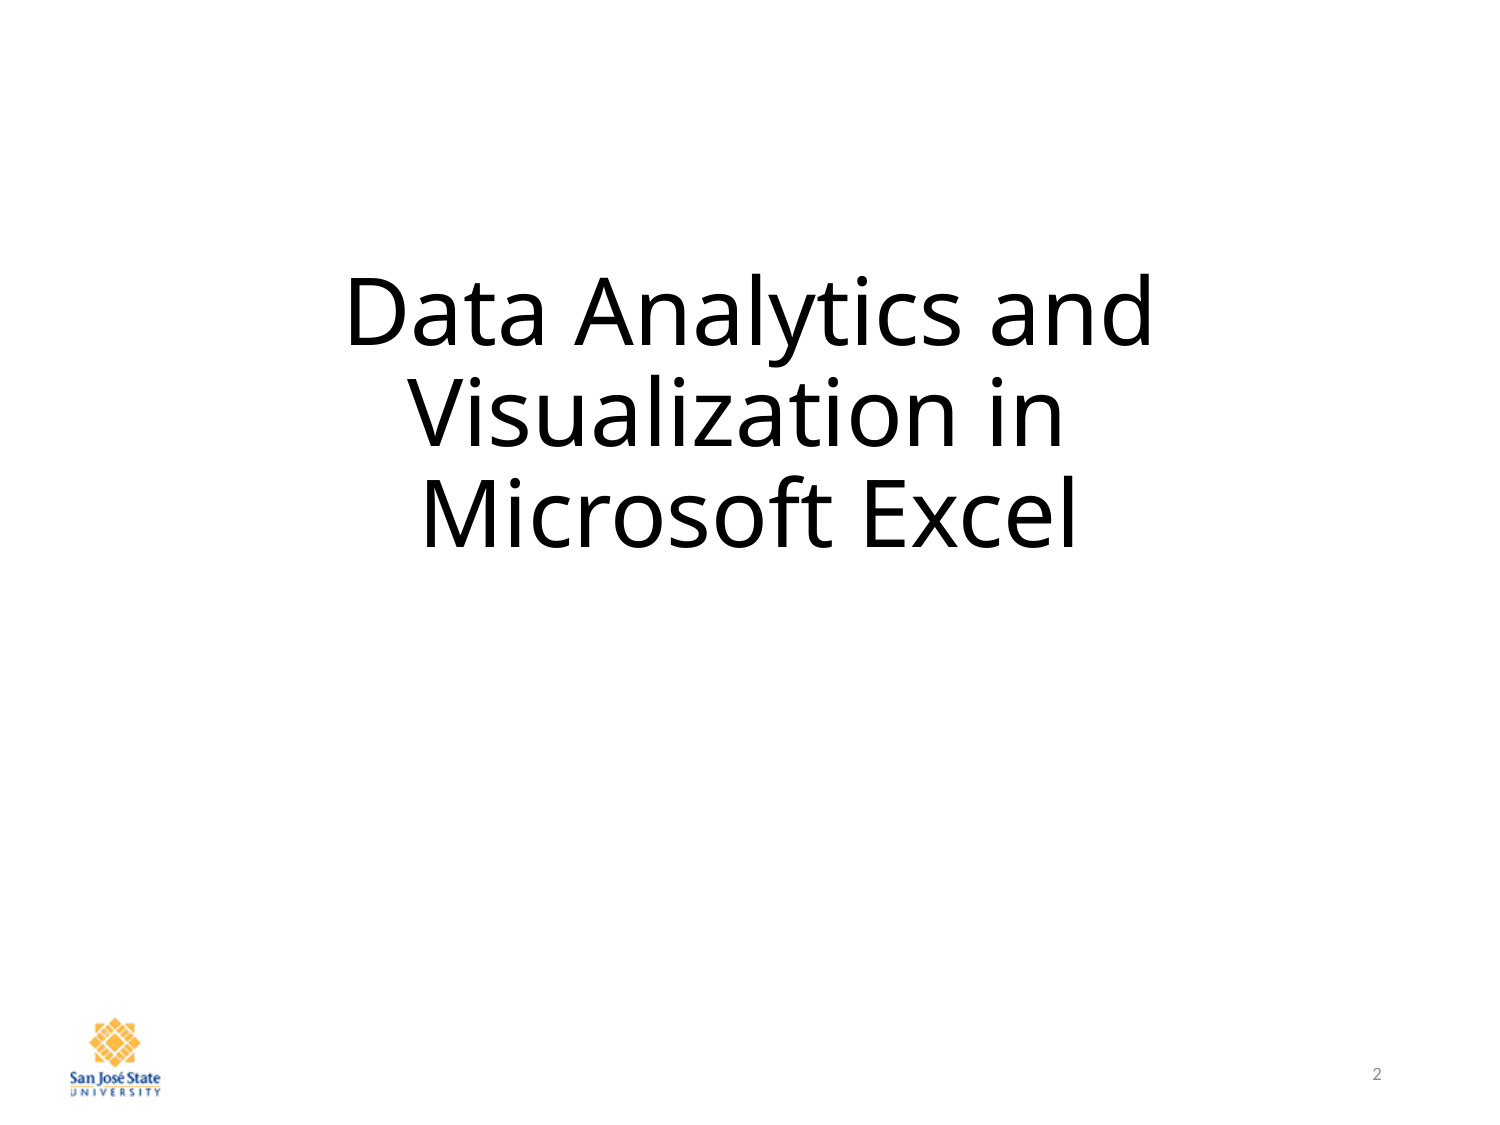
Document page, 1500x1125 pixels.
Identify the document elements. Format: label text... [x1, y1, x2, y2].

picture [60, 1012, 166, 1112]
title Data Analytics and Visualization in Microsoft Excel [187, 184, 1313, 576]
slide_number 2 [1059, 1042, 1397, 1103]
